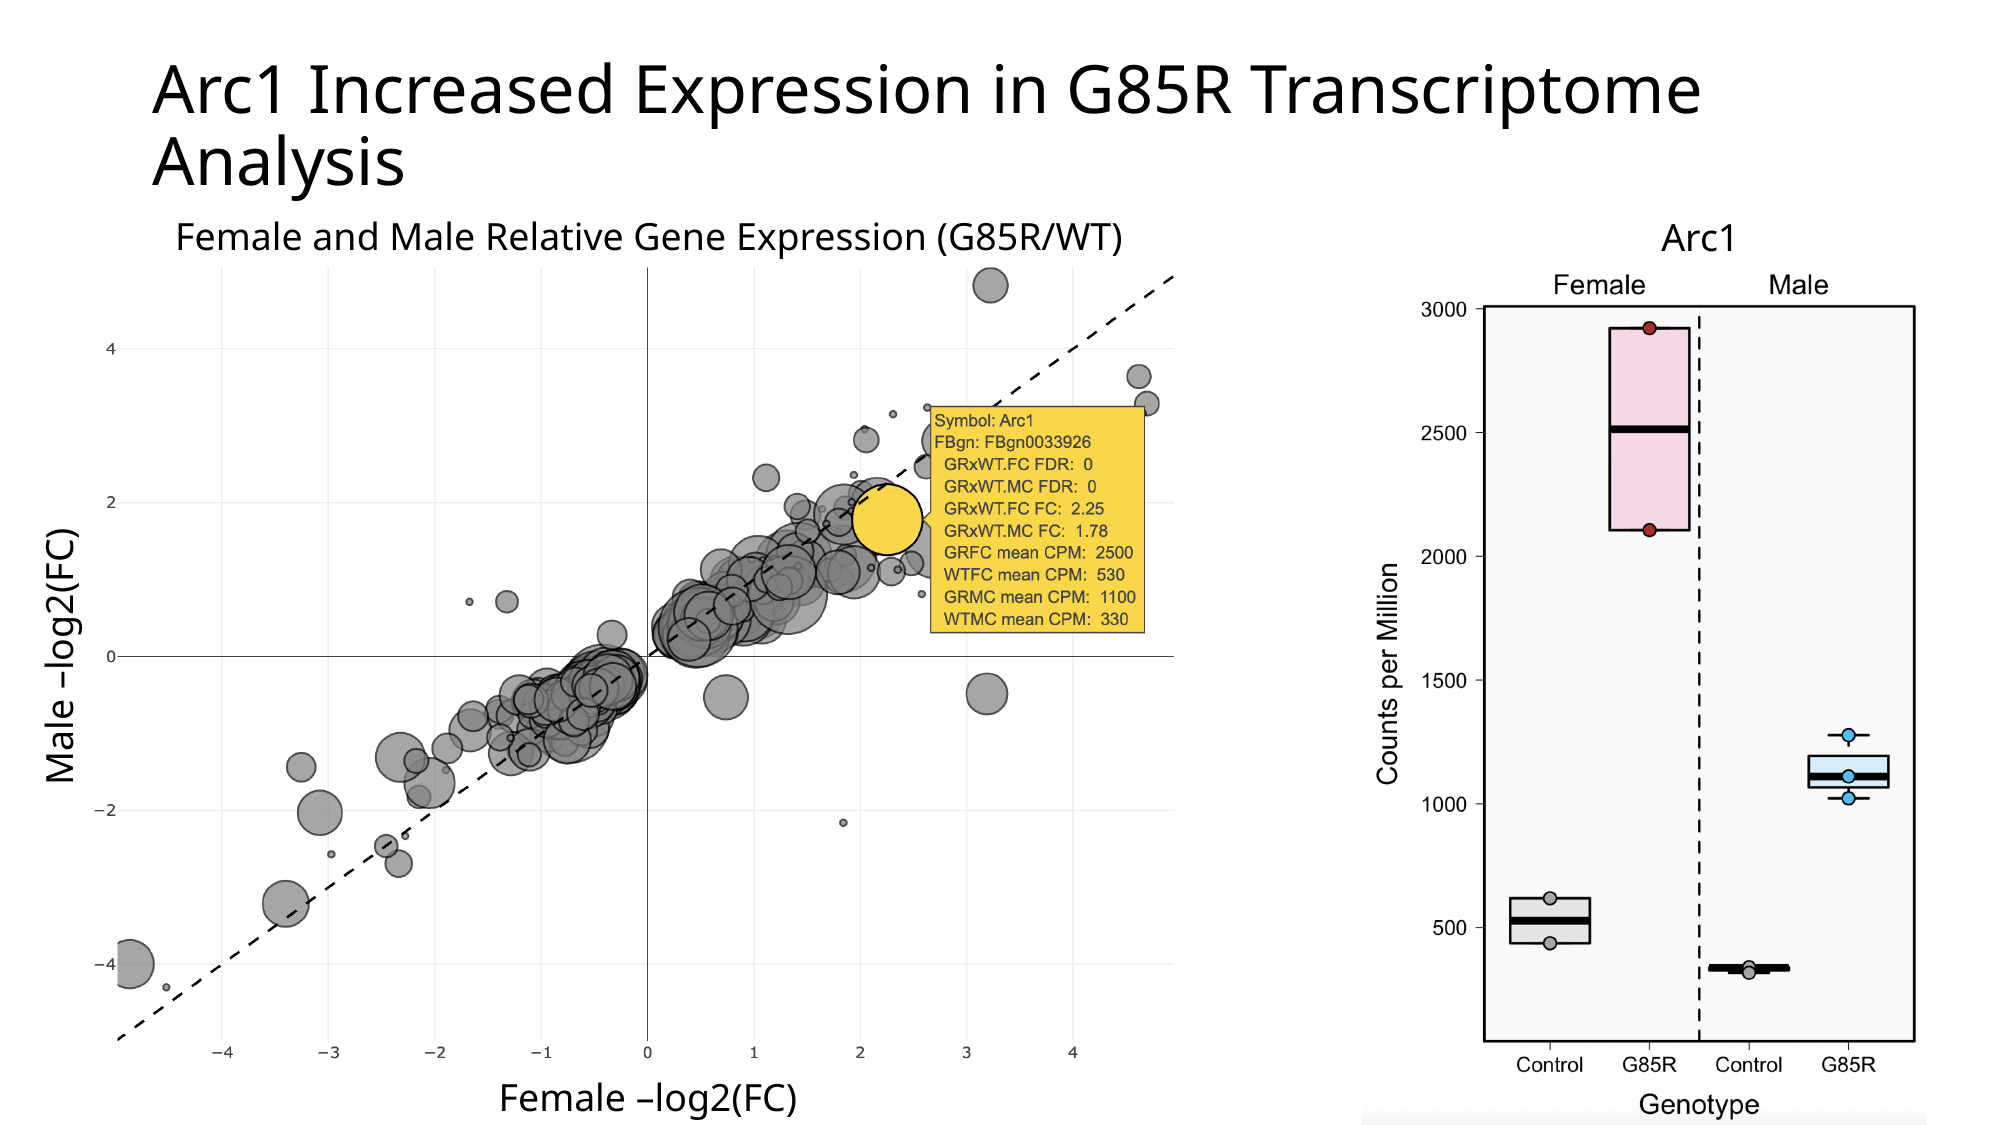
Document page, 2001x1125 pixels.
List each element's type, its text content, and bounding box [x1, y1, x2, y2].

title Arc1 Increased Expression in G85R Transcriptome Analysis [137, 18, 1863, 237]
text_box Arc1 [1646, 206, 1755, 248]
text_box Female –log2(FC) [483, 1068, 813, 1125]
text_box Male –log2(FC) [28, 513, 86, 800]
picture [86, 266, 1176, 1068]
picture [1361, 248, 1926, 1125]
text_box Female and Male Relative Gene Expression (G85R/WT) [160, 205, 1139, 266]
